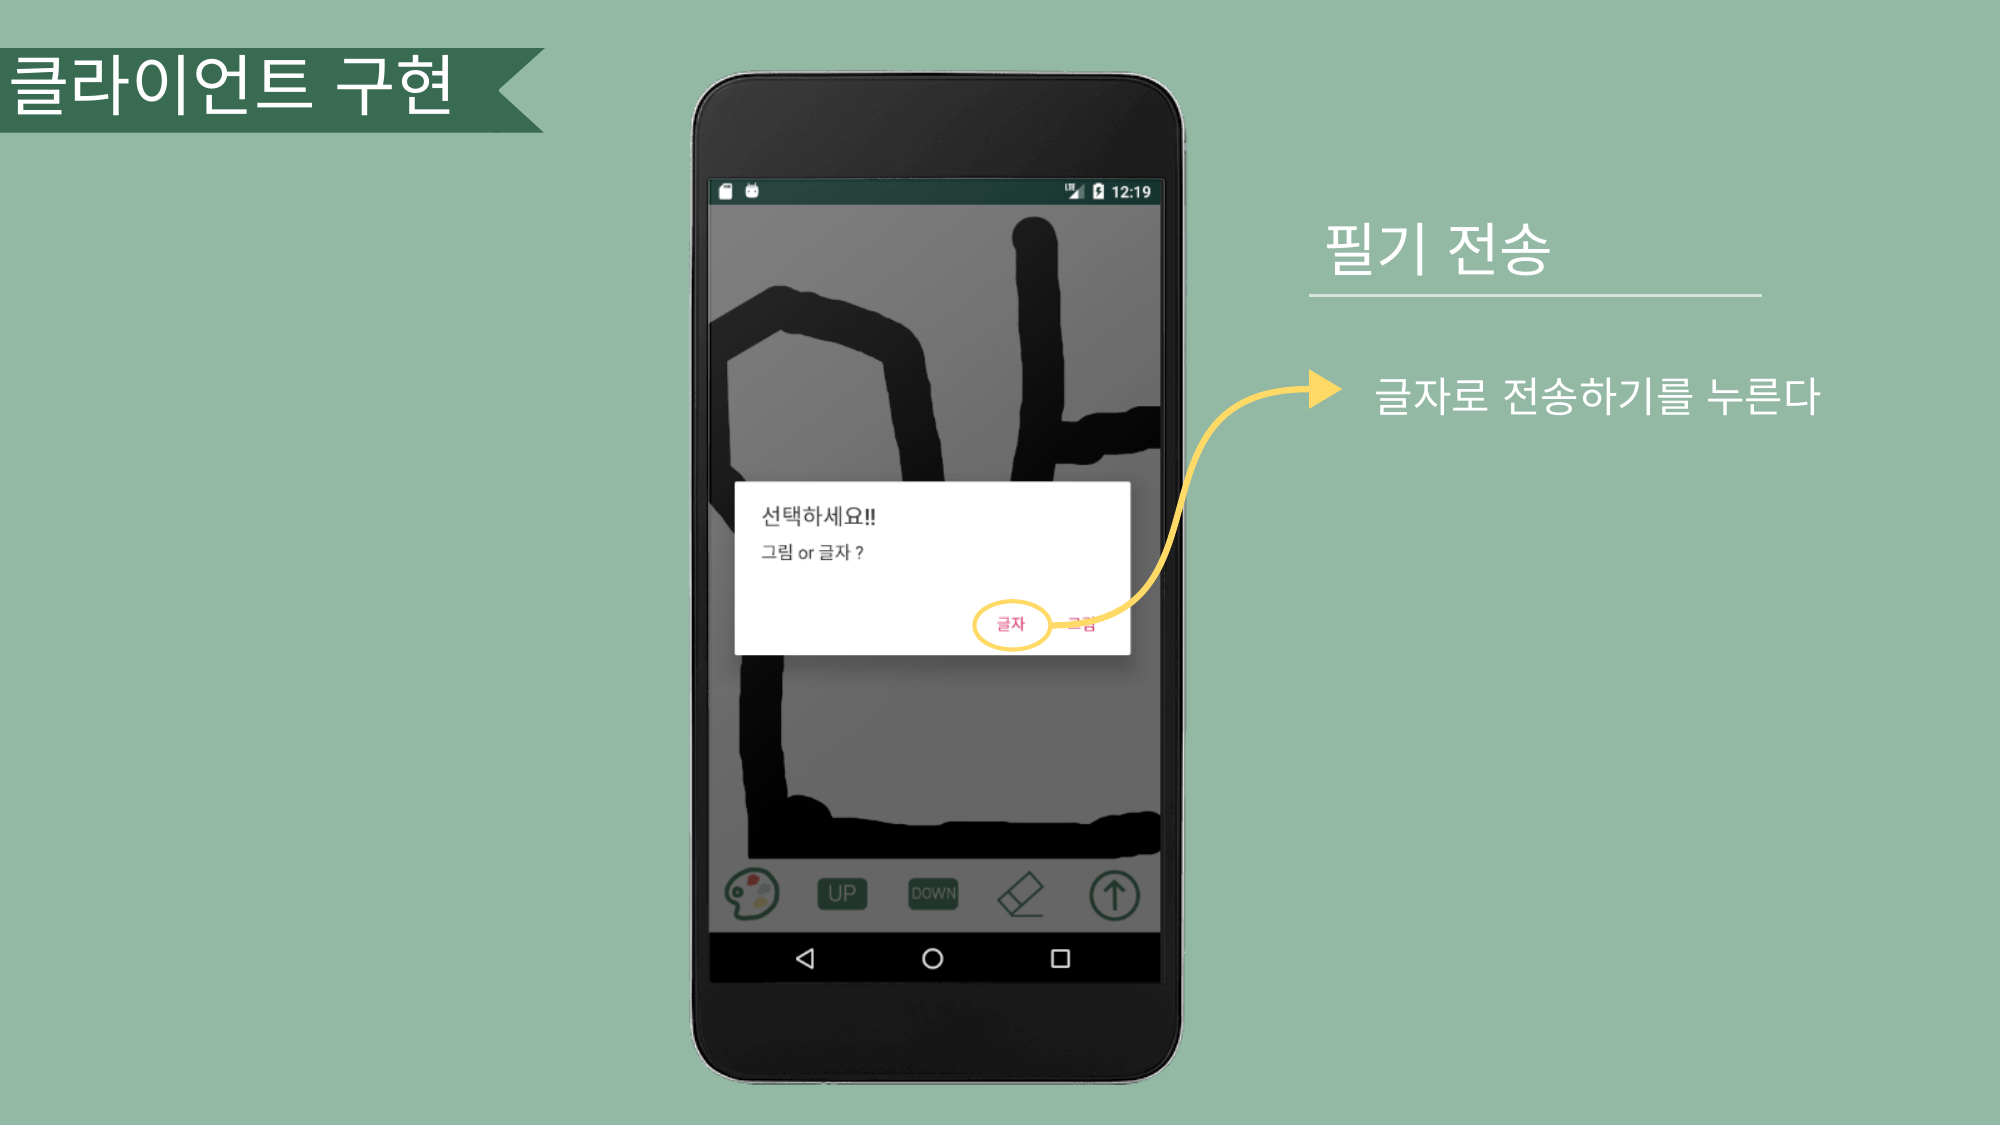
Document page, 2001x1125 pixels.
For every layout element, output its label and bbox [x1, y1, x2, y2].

text_box [0, 36, 545, 133]
text_box [689, 70, 1848, 1085]
